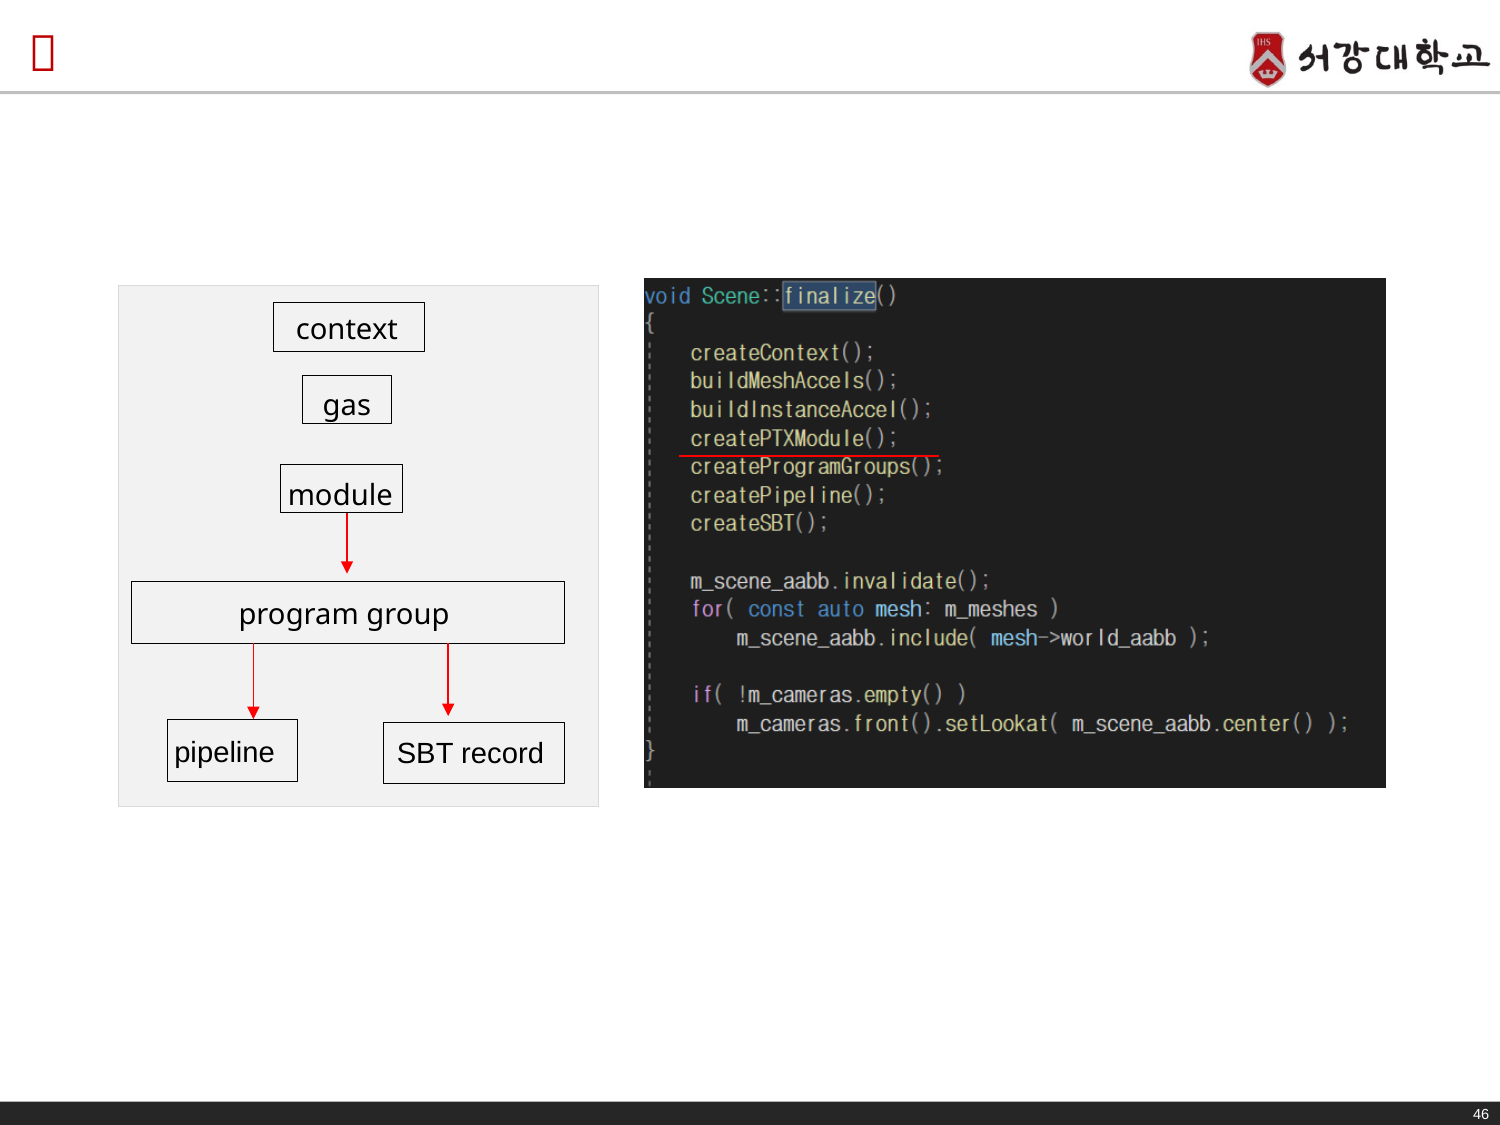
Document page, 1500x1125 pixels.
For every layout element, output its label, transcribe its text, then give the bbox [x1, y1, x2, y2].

picture [1241, 18, 1491, 90]
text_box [117, 284, 650, 807]
slide_number 46 [1154, 1101, 1500, 1125]
picture [643, 278, 1386, 788]
